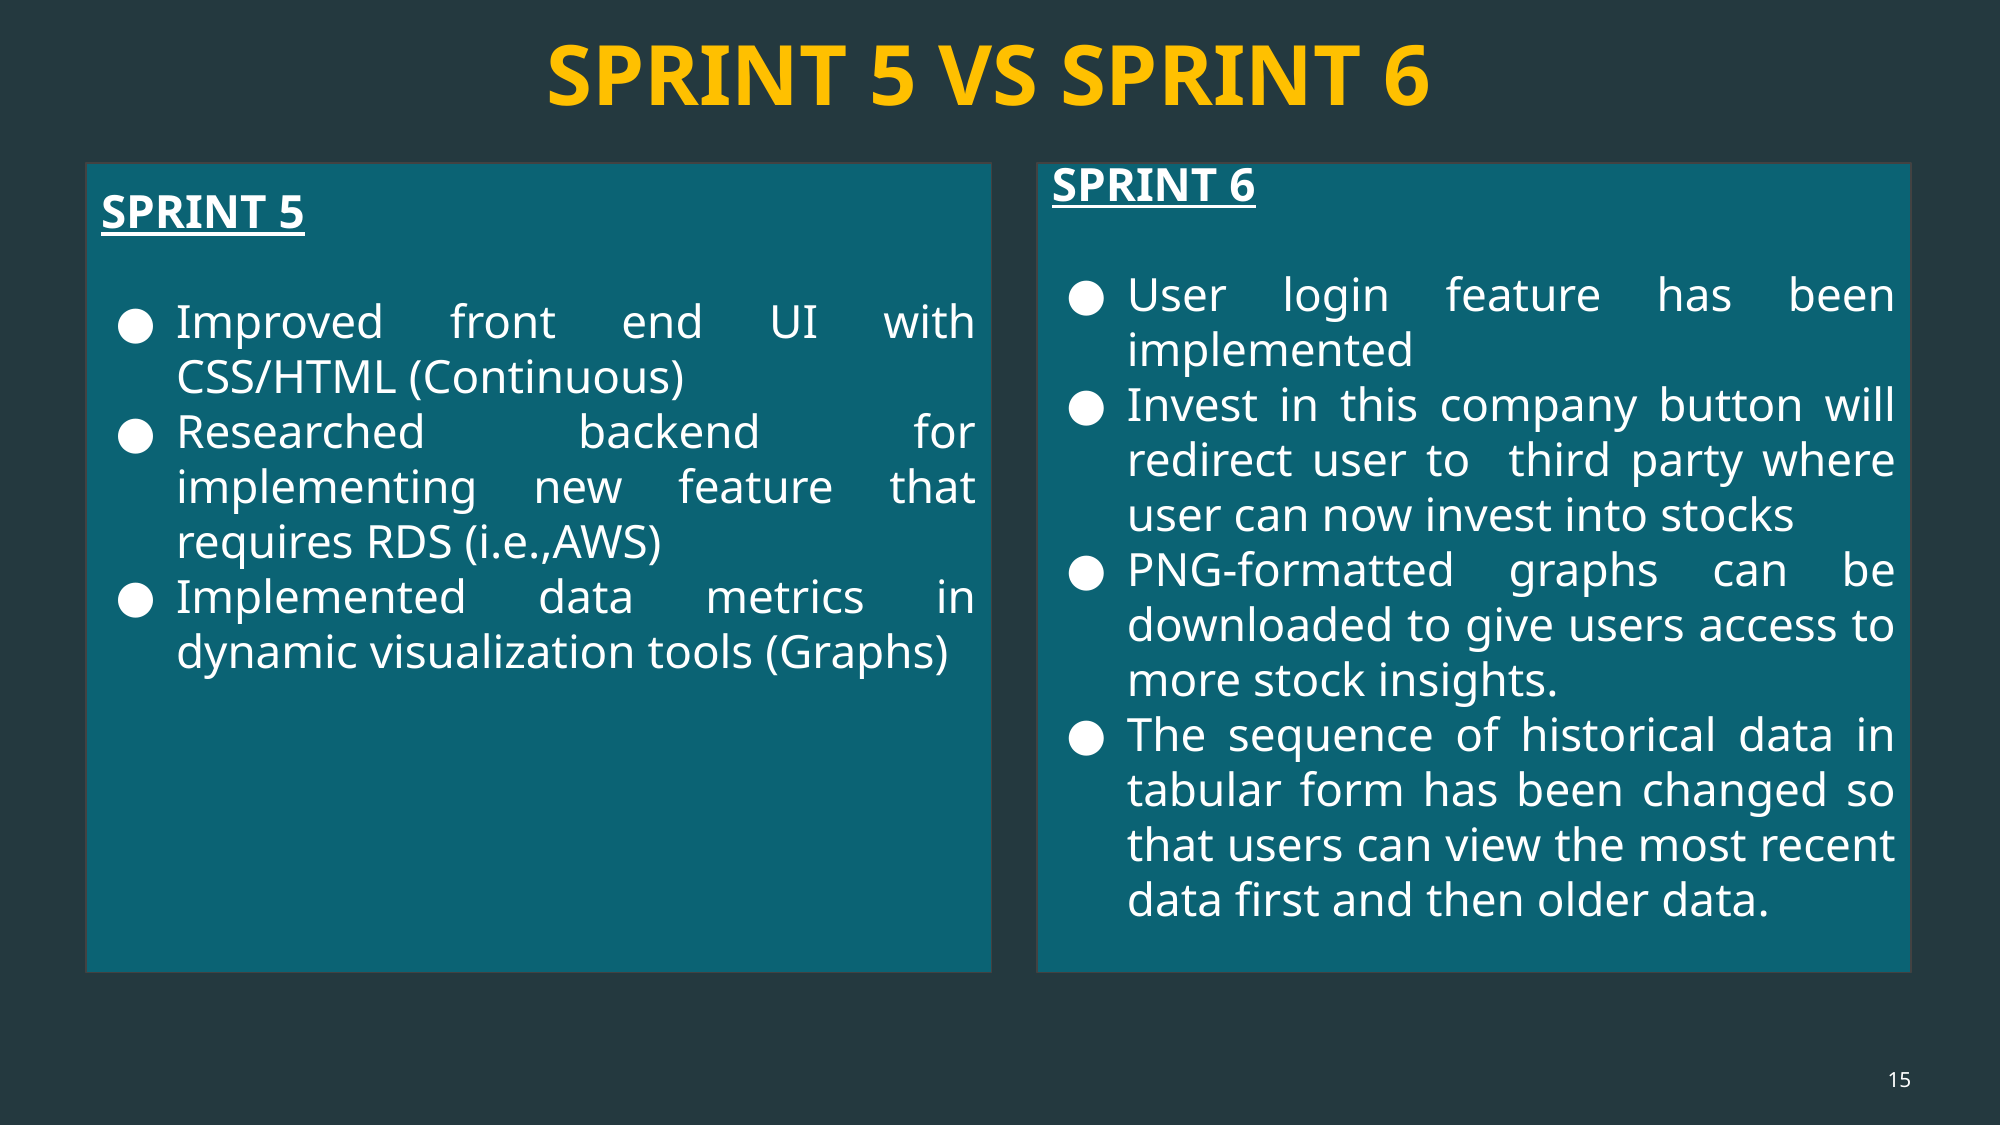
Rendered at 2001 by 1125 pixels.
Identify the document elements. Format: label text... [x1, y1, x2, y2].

slide_number 15 [1549, 1050, 1912, 1111]
text_box SPRINT 5 Improved front end UI with CSS/HTML (Continuous) Researched backend for implementing new feature that requires RDS (i.e.,AWS) Implemented data metrics in dynamic visualization tools (Graphs) [86, 162, 992, 973]
title SPRINT 5 VS SPRINT 6 [45, 18, 1955, 127]
text_box SPRINT 6 User login feature has been implemented Invest in this company button will redirect user to third party where user can now invest into stocks PNG-formatted graphs can be downloaded to give users access to more stock insights. The sequence of historical data in tabular form has been changed so that users can view the most recent data first and then older data. [1036, 162, 1912, 973]
